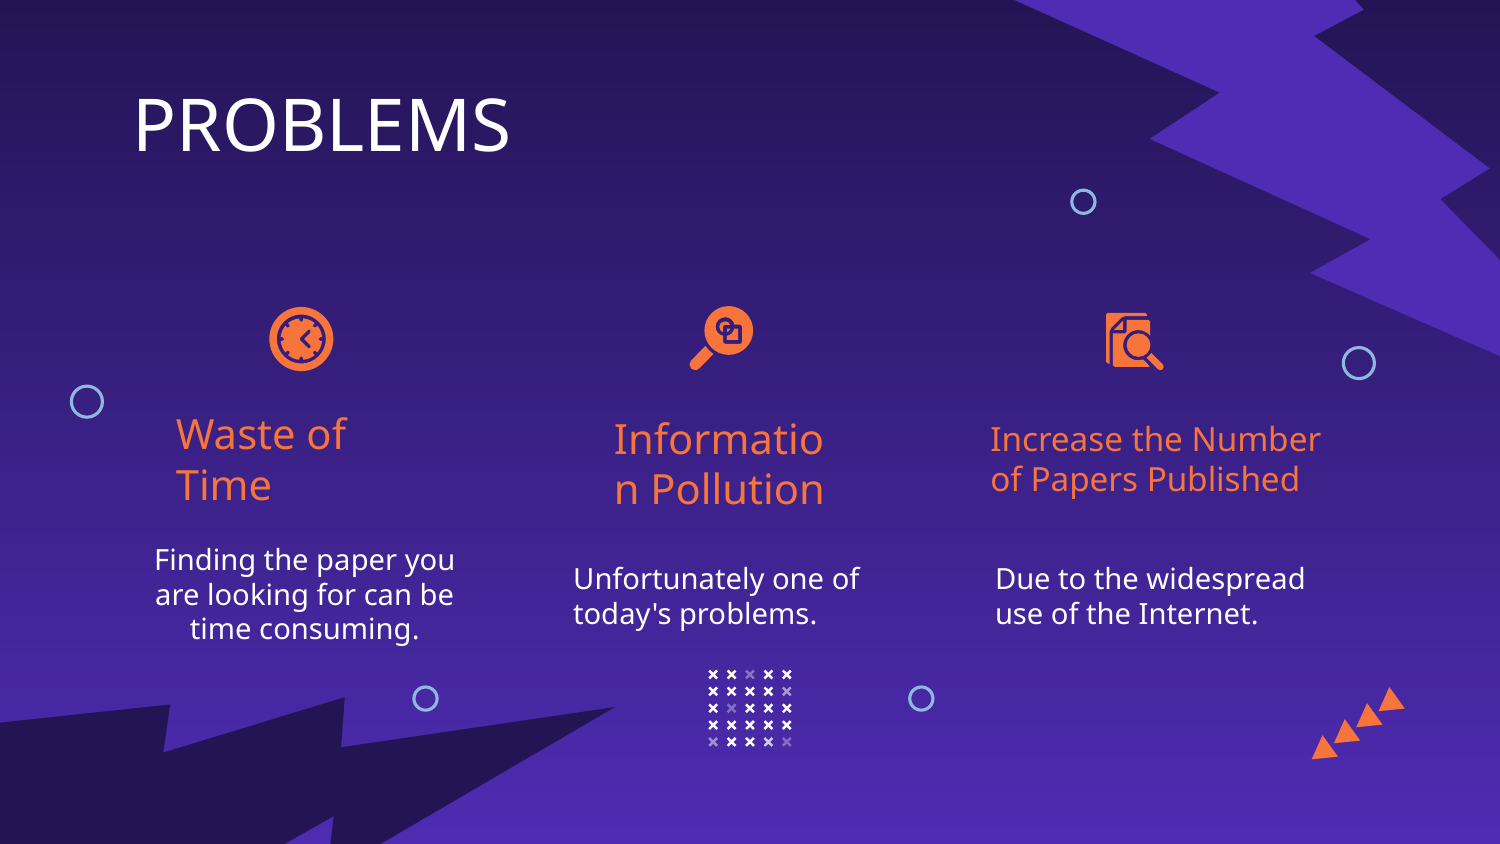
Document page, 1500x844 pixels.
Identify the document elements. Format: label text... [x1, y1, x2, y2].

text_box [1105, 312, 1165, 371]
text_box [688, 305, 754, 371]
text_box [269, 306, 334, 372]
title PROBLEMS [117, 63, 1383, 161]
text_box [71, 189, 1406, 771]
